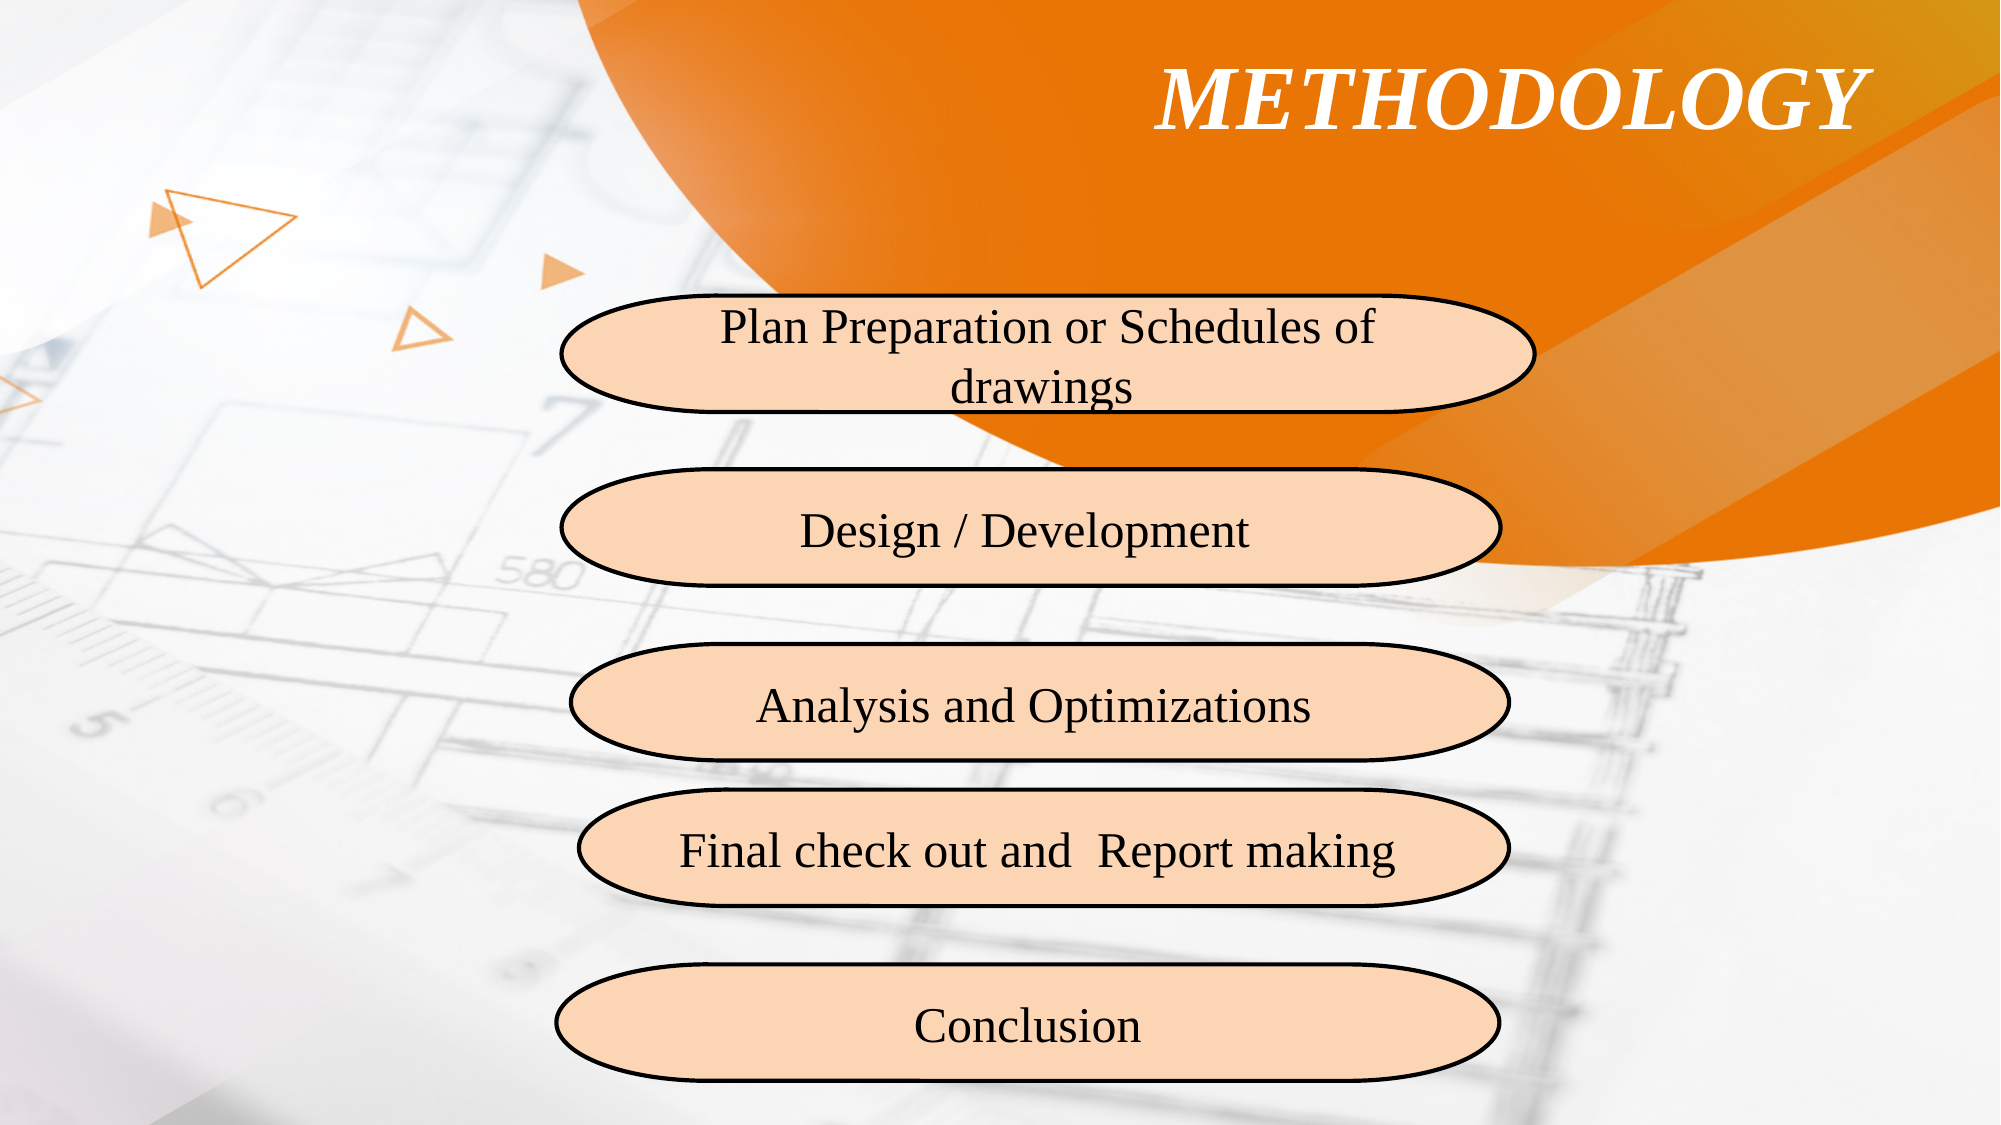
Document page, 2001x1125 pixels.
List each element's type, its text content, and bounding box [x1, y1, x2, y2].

text_box Design / Development [559, 467, 1503, 588]
text_box Final check out and Report making [576, 787, 1512, 909]
text_box Conclusion [554, 962, 1502, 1083]
text_box METHODOLOGY [1140, 30, 1908, 156]
text_box Analysis and Optimizations [568, 641, 1512, 763]
picture [0, 0, 2000, 1125]
text_box Plan Preparation or Schedules of drawings [559, 293, 1537, 415]
